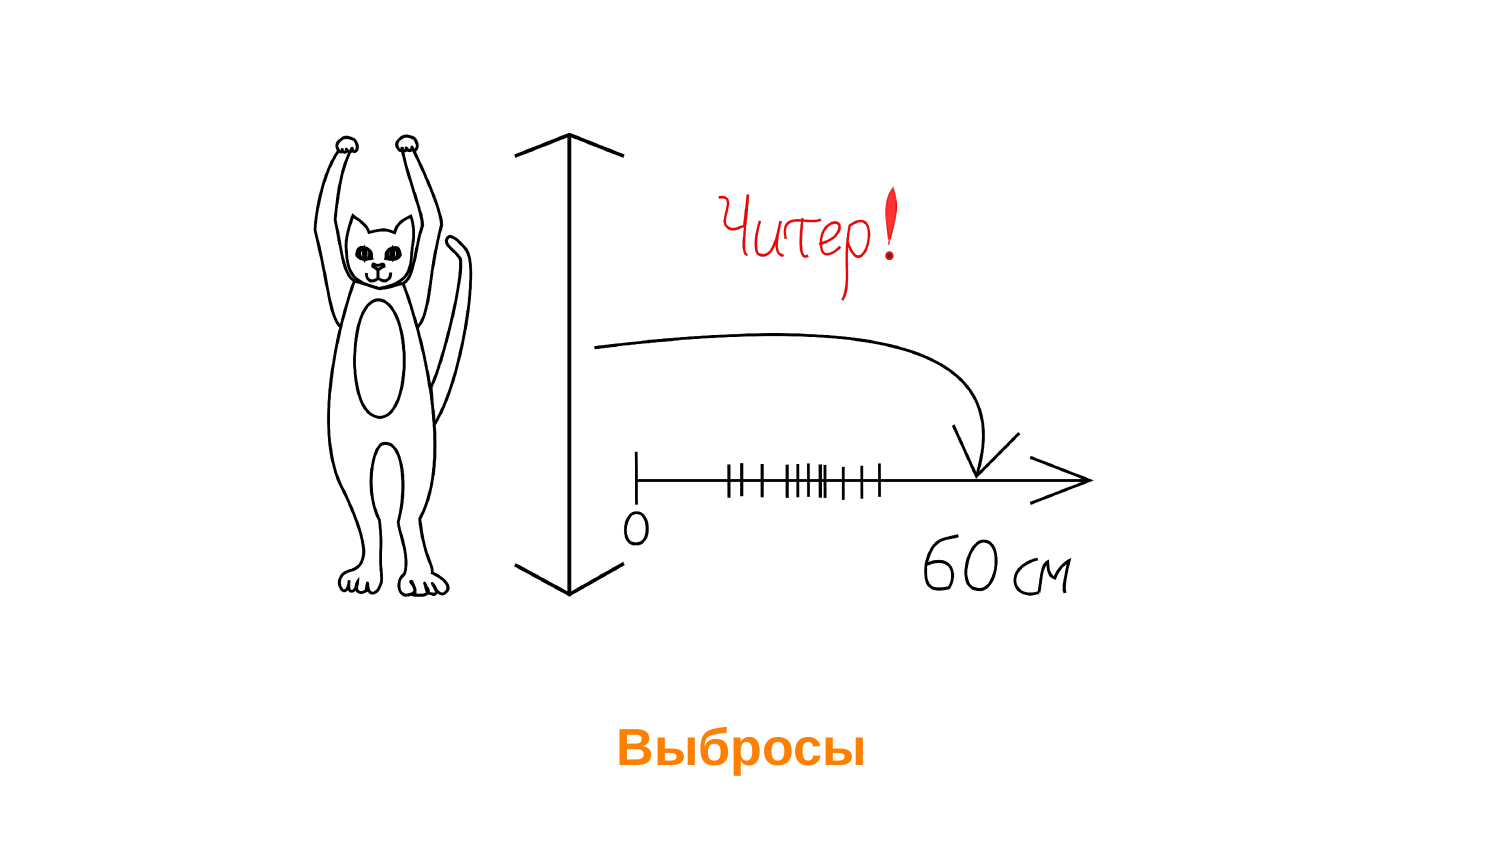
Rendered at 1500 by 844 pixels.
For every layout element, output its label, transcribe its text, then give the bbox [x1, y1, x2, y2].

picture [255, 59, 1134, 681]
text_box Выбросы [612, 708, 887, 776]
